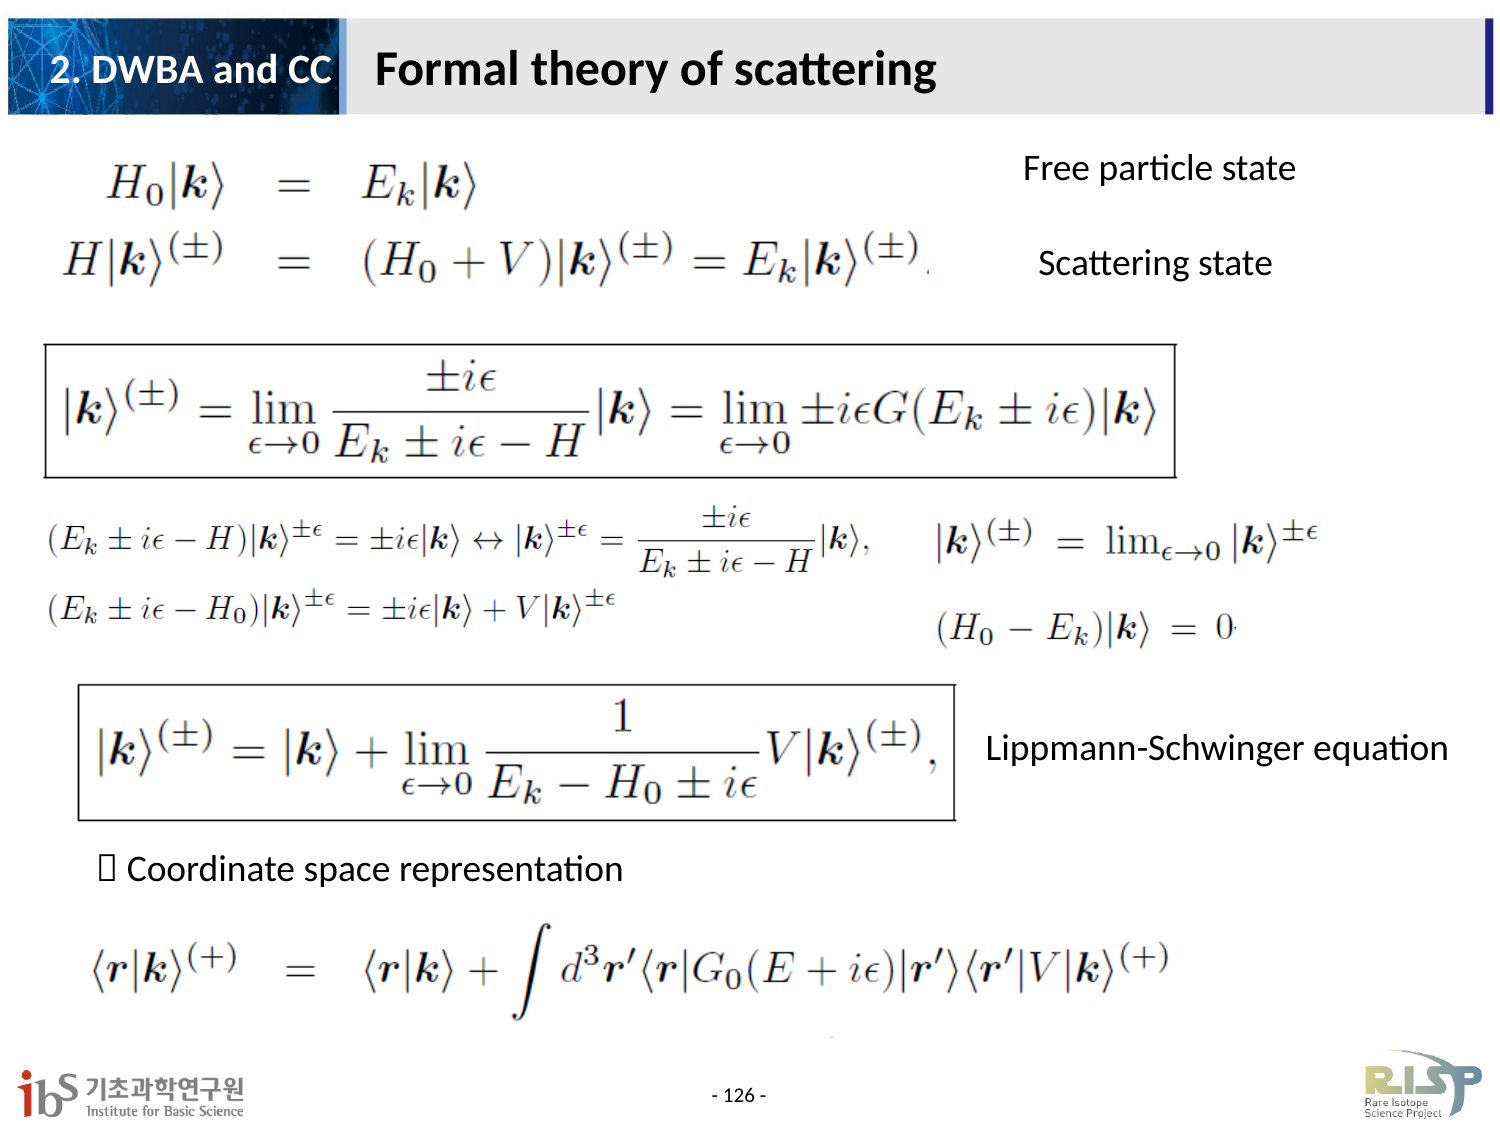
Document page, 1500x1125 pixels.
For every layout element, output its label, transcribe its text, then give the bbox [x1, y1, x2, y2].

picture [73, 905, 1199, 1038]
text_box Free particle state [1008, 135, 1312, 196]
picture [1364, 1049, 1482, 1119]
picture [2, 10, 1500, 308]
picture [17, 318, 1323, 643]
picture [53, 656, 977, 853]
text_box  Coordinate space representation [81, 853, 640, 897]
text_box Lippmann-Schwinger equation [977, 715, 1465, 776]
text_box Scattering state [1023, 230, 1288, 290]
picture [17, 1070, 243, 1117]
picture [928, 604, 1236, 650]
